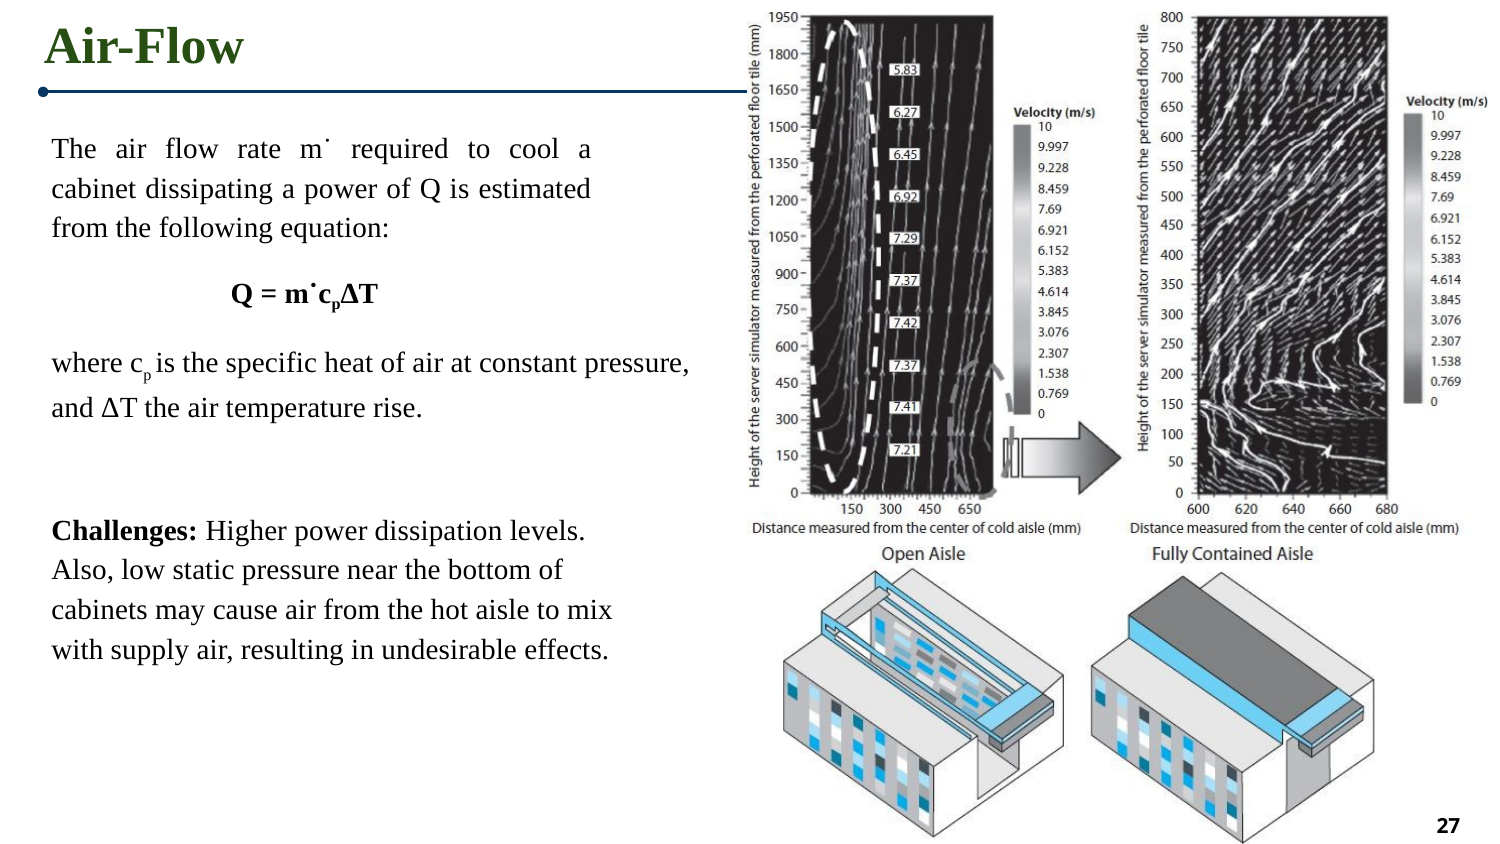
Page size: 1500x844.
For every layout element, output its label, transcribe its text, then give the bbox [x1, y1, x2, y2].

text_box Challenges: Higher power dissipation levels. Also, low static pressure near the bottom of cabinets may cause air from the hot aisle to mix with supply air, resulting in undesirable effects. [49, 503, 653, 666]
slide_number ‹#› [1430, 812, 1469, 844]
picture [747, 12, 1488, 535]
picture [783, 545, 1375, 844]
title Air-Flow [34, 8, 1278, 153]
text_box The air flow rate m˙ required to cool a cabinet dissipating a power of Q is estimated from the following equation: Q = m˙cpΔT where cp is the specific heat of air at constant pressure, and ΔT the air temperature rise. [43, 122, 699, 424]
